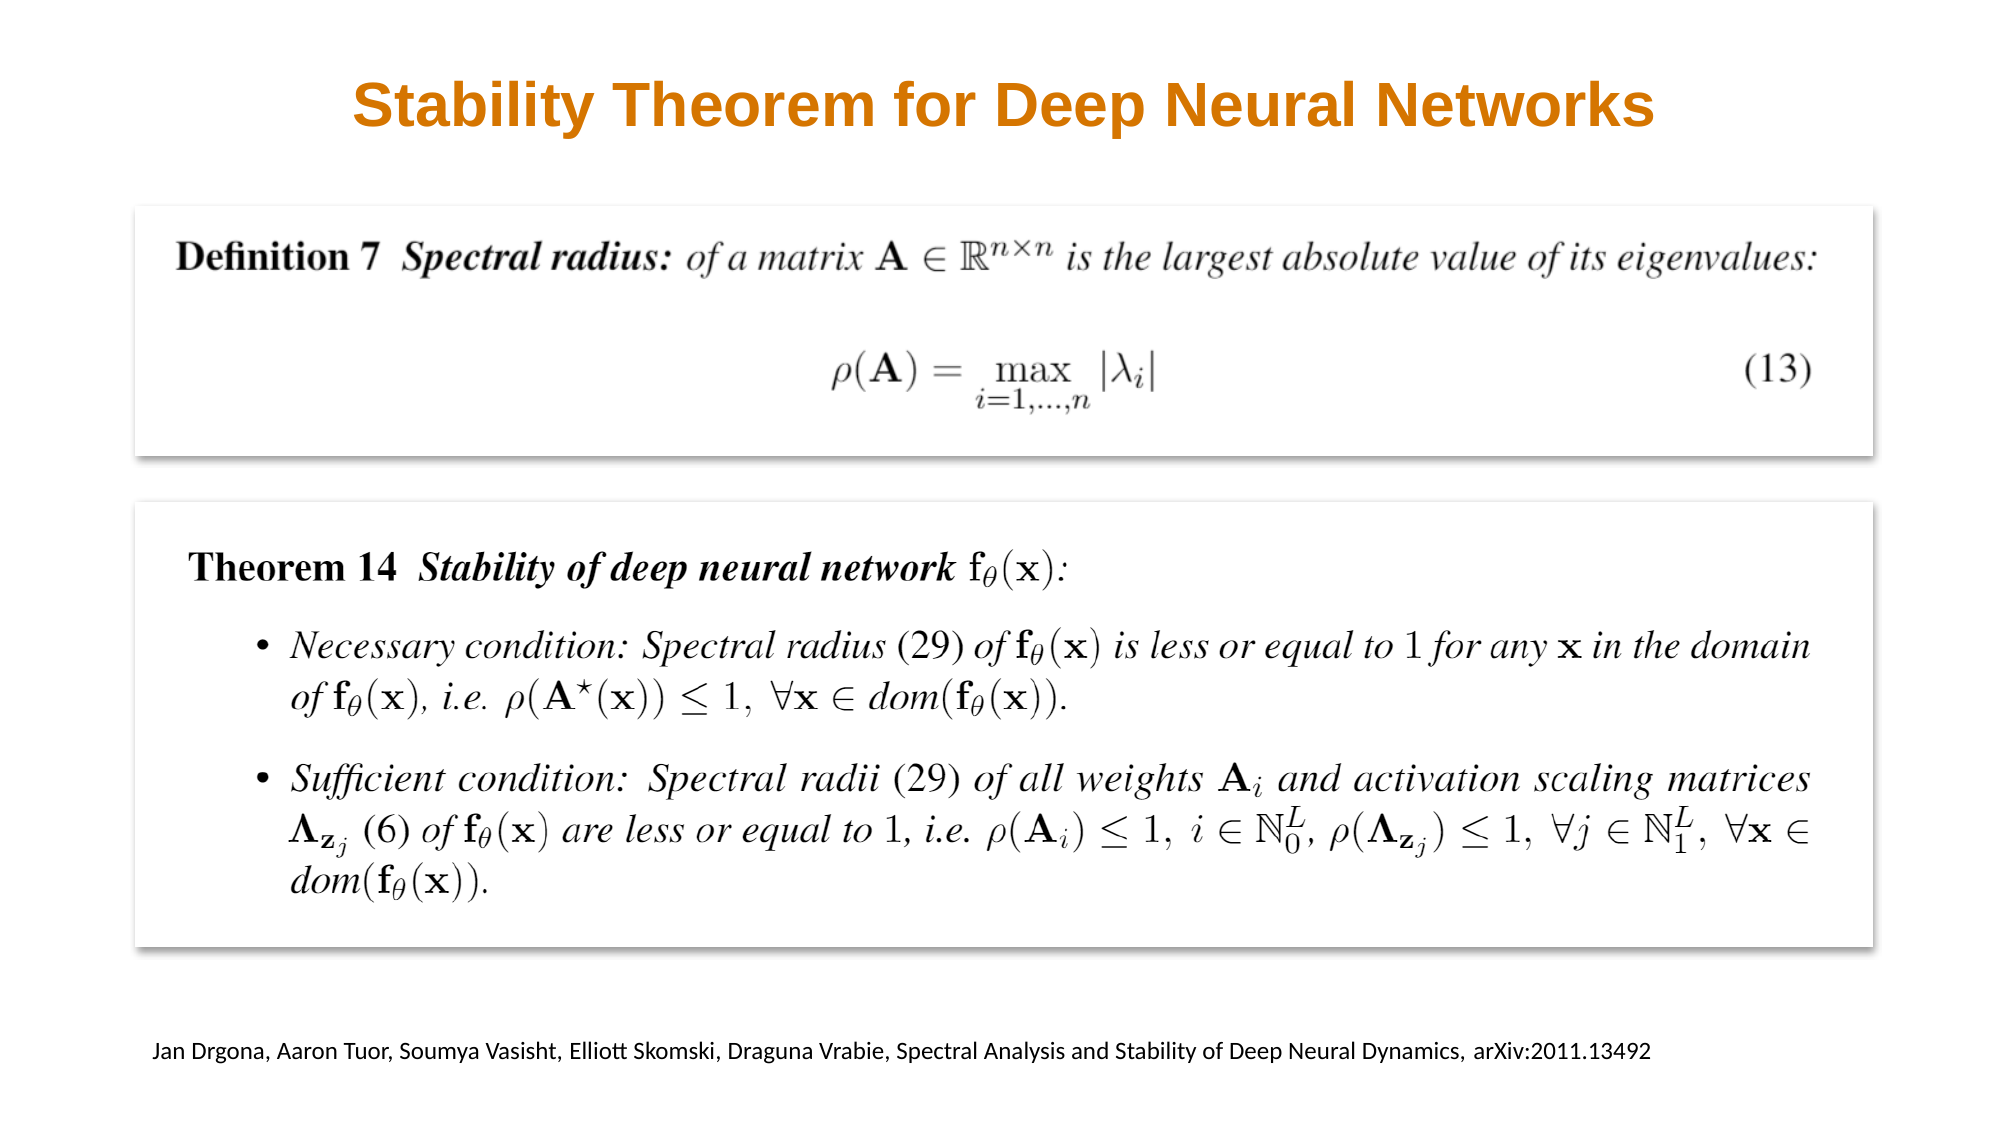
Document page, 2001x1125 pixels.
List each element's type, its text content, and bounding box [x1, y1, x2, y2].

title Stability Theorem for Deep Neural Networks [137, 59, 1889, 148]
picture [149, 516, 1859, 933]
text_box Jan Drgona, Aaron Tuor, Soumya Vasisht, Elliott Skomski, Draguna Vrabie, Spectral Analysis and Stability of Deep Neural Dynamics, arXiv:2011.13492 [137, 1030, 1840, 1073]
picture [149, 220, 1859, 442]
